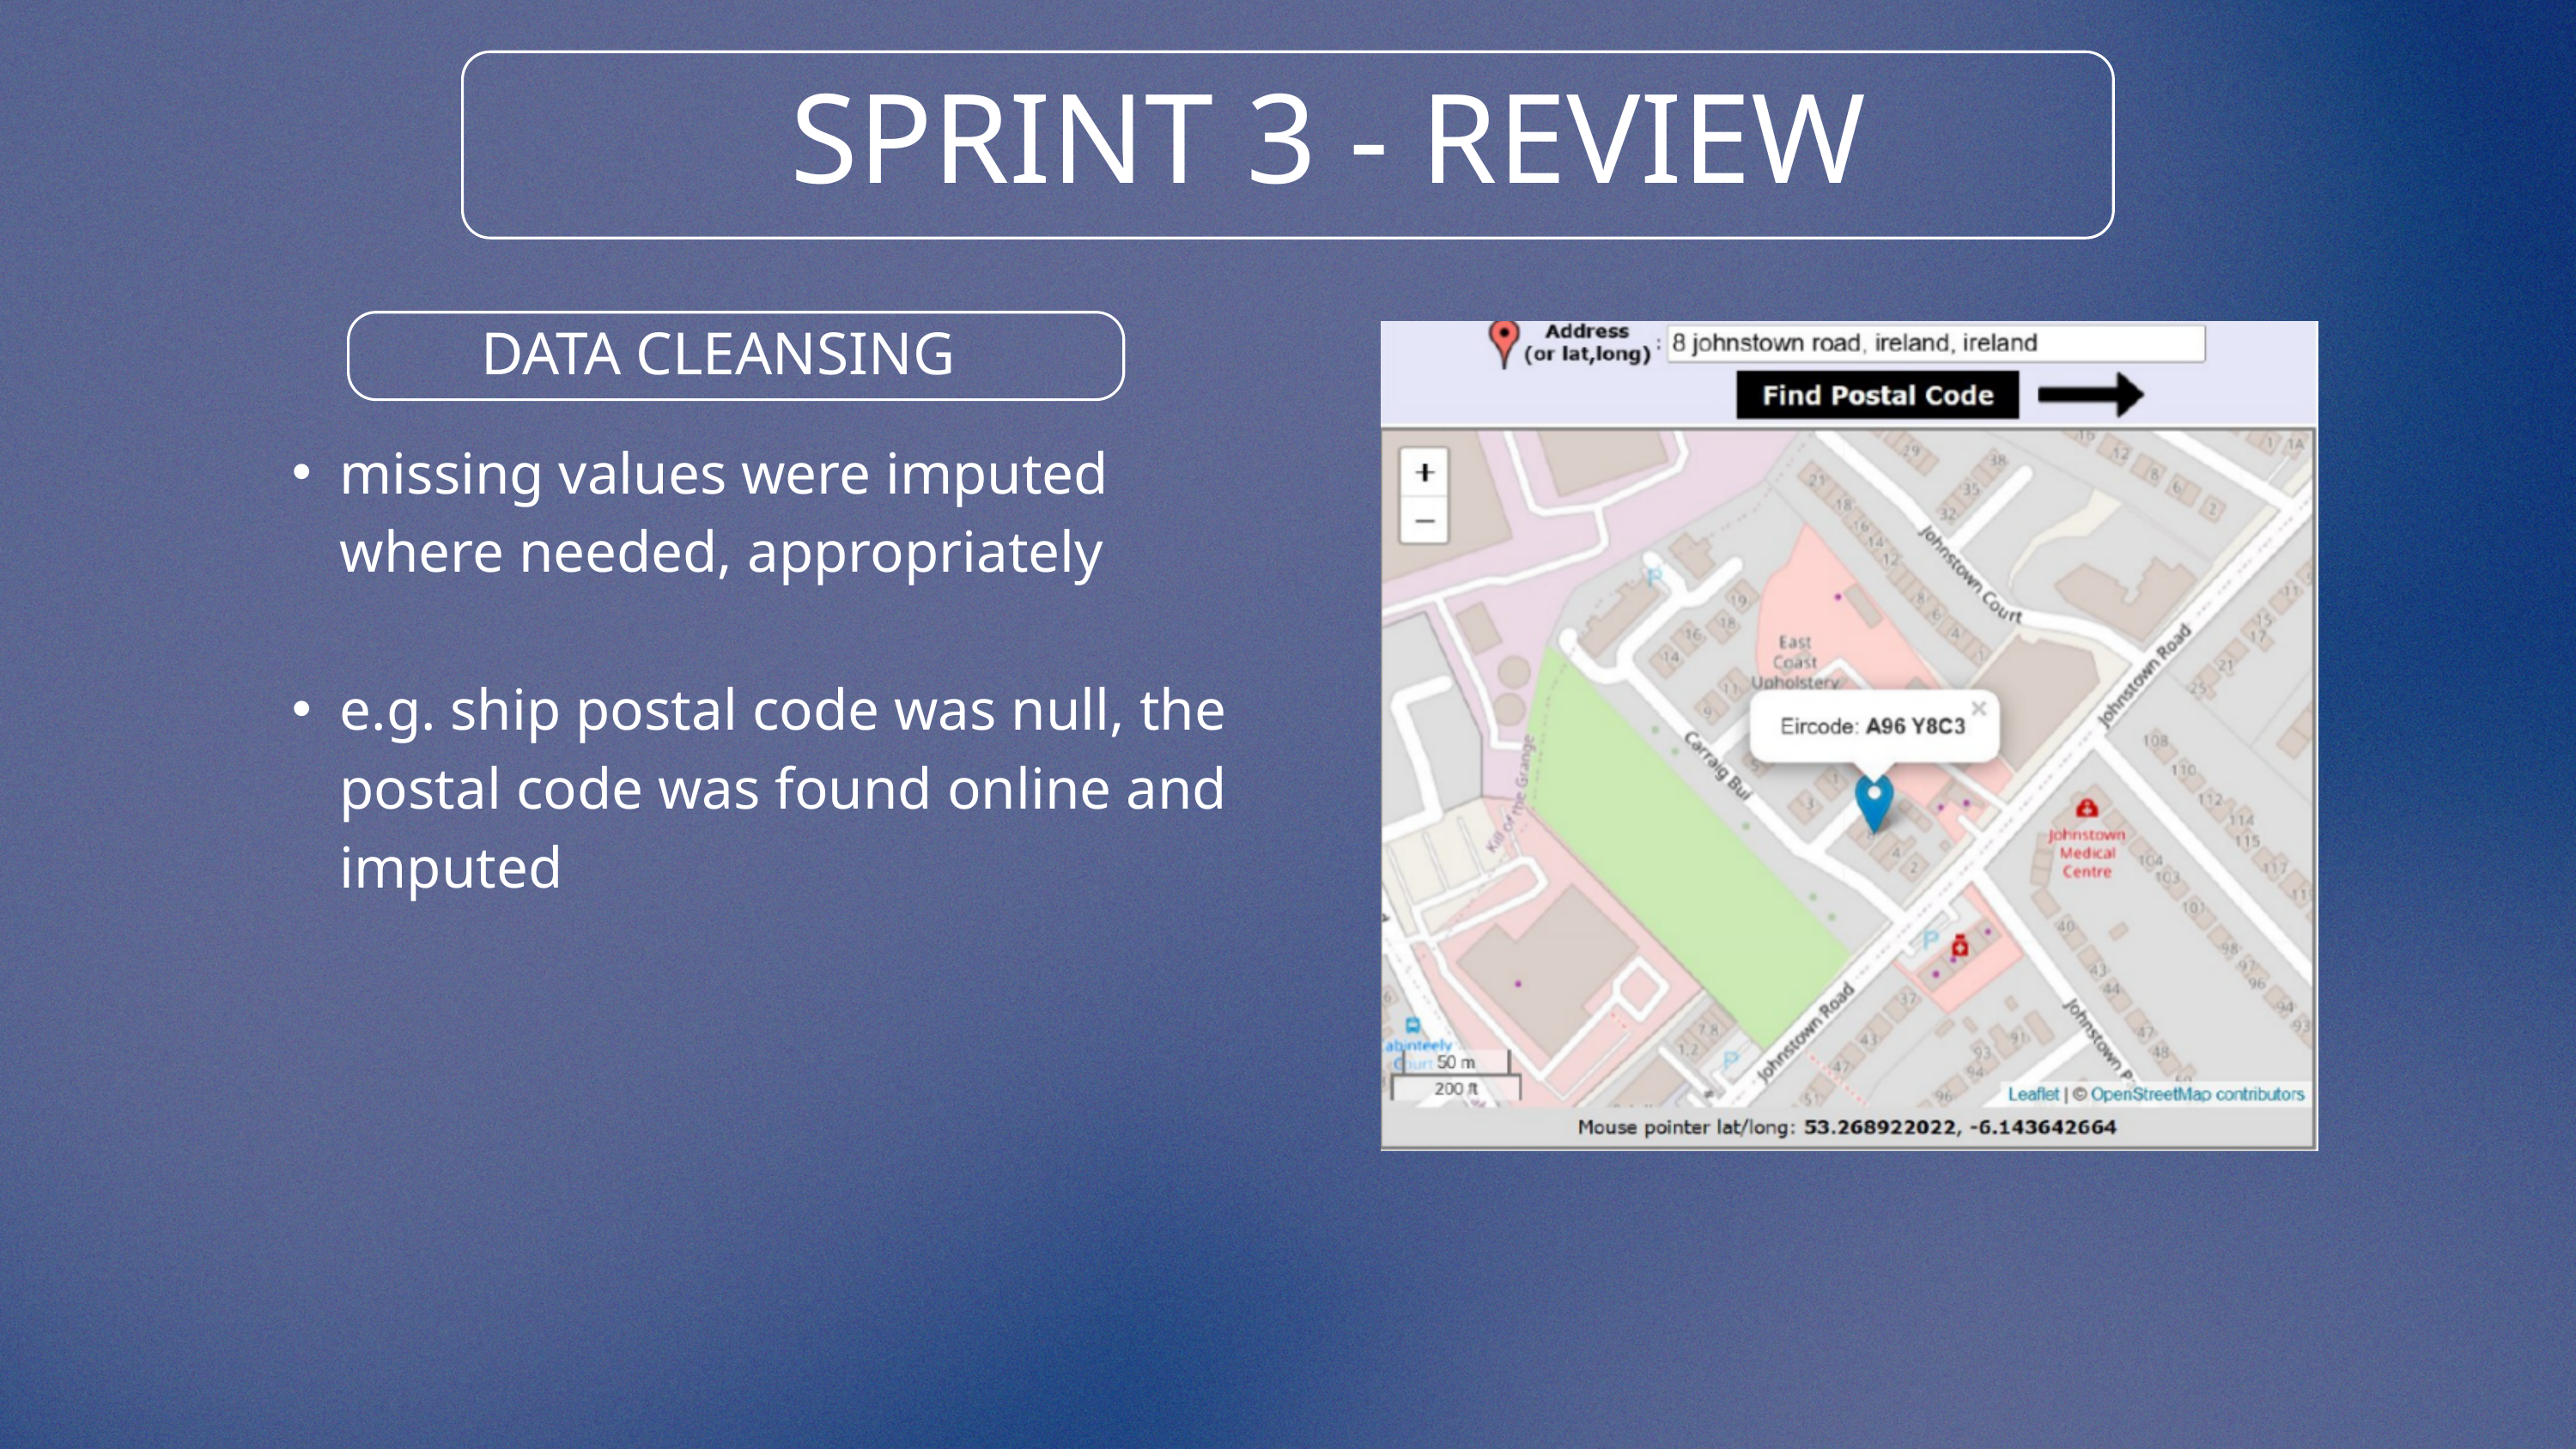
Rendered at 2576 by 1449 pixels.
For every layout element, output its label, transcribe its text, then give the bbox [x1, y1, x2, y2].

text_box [462, 52, 2114, 239]
text_box missing values were imputed where needed, appropriately e.g. ship postal code was null, the postal code was found online and imputed [244, 426, 1229, 979]
text_box [0, 0, 2576, 1449]
text_box [1381, 321, 2318, 1151]
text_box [348, 312, 1124, 400]
